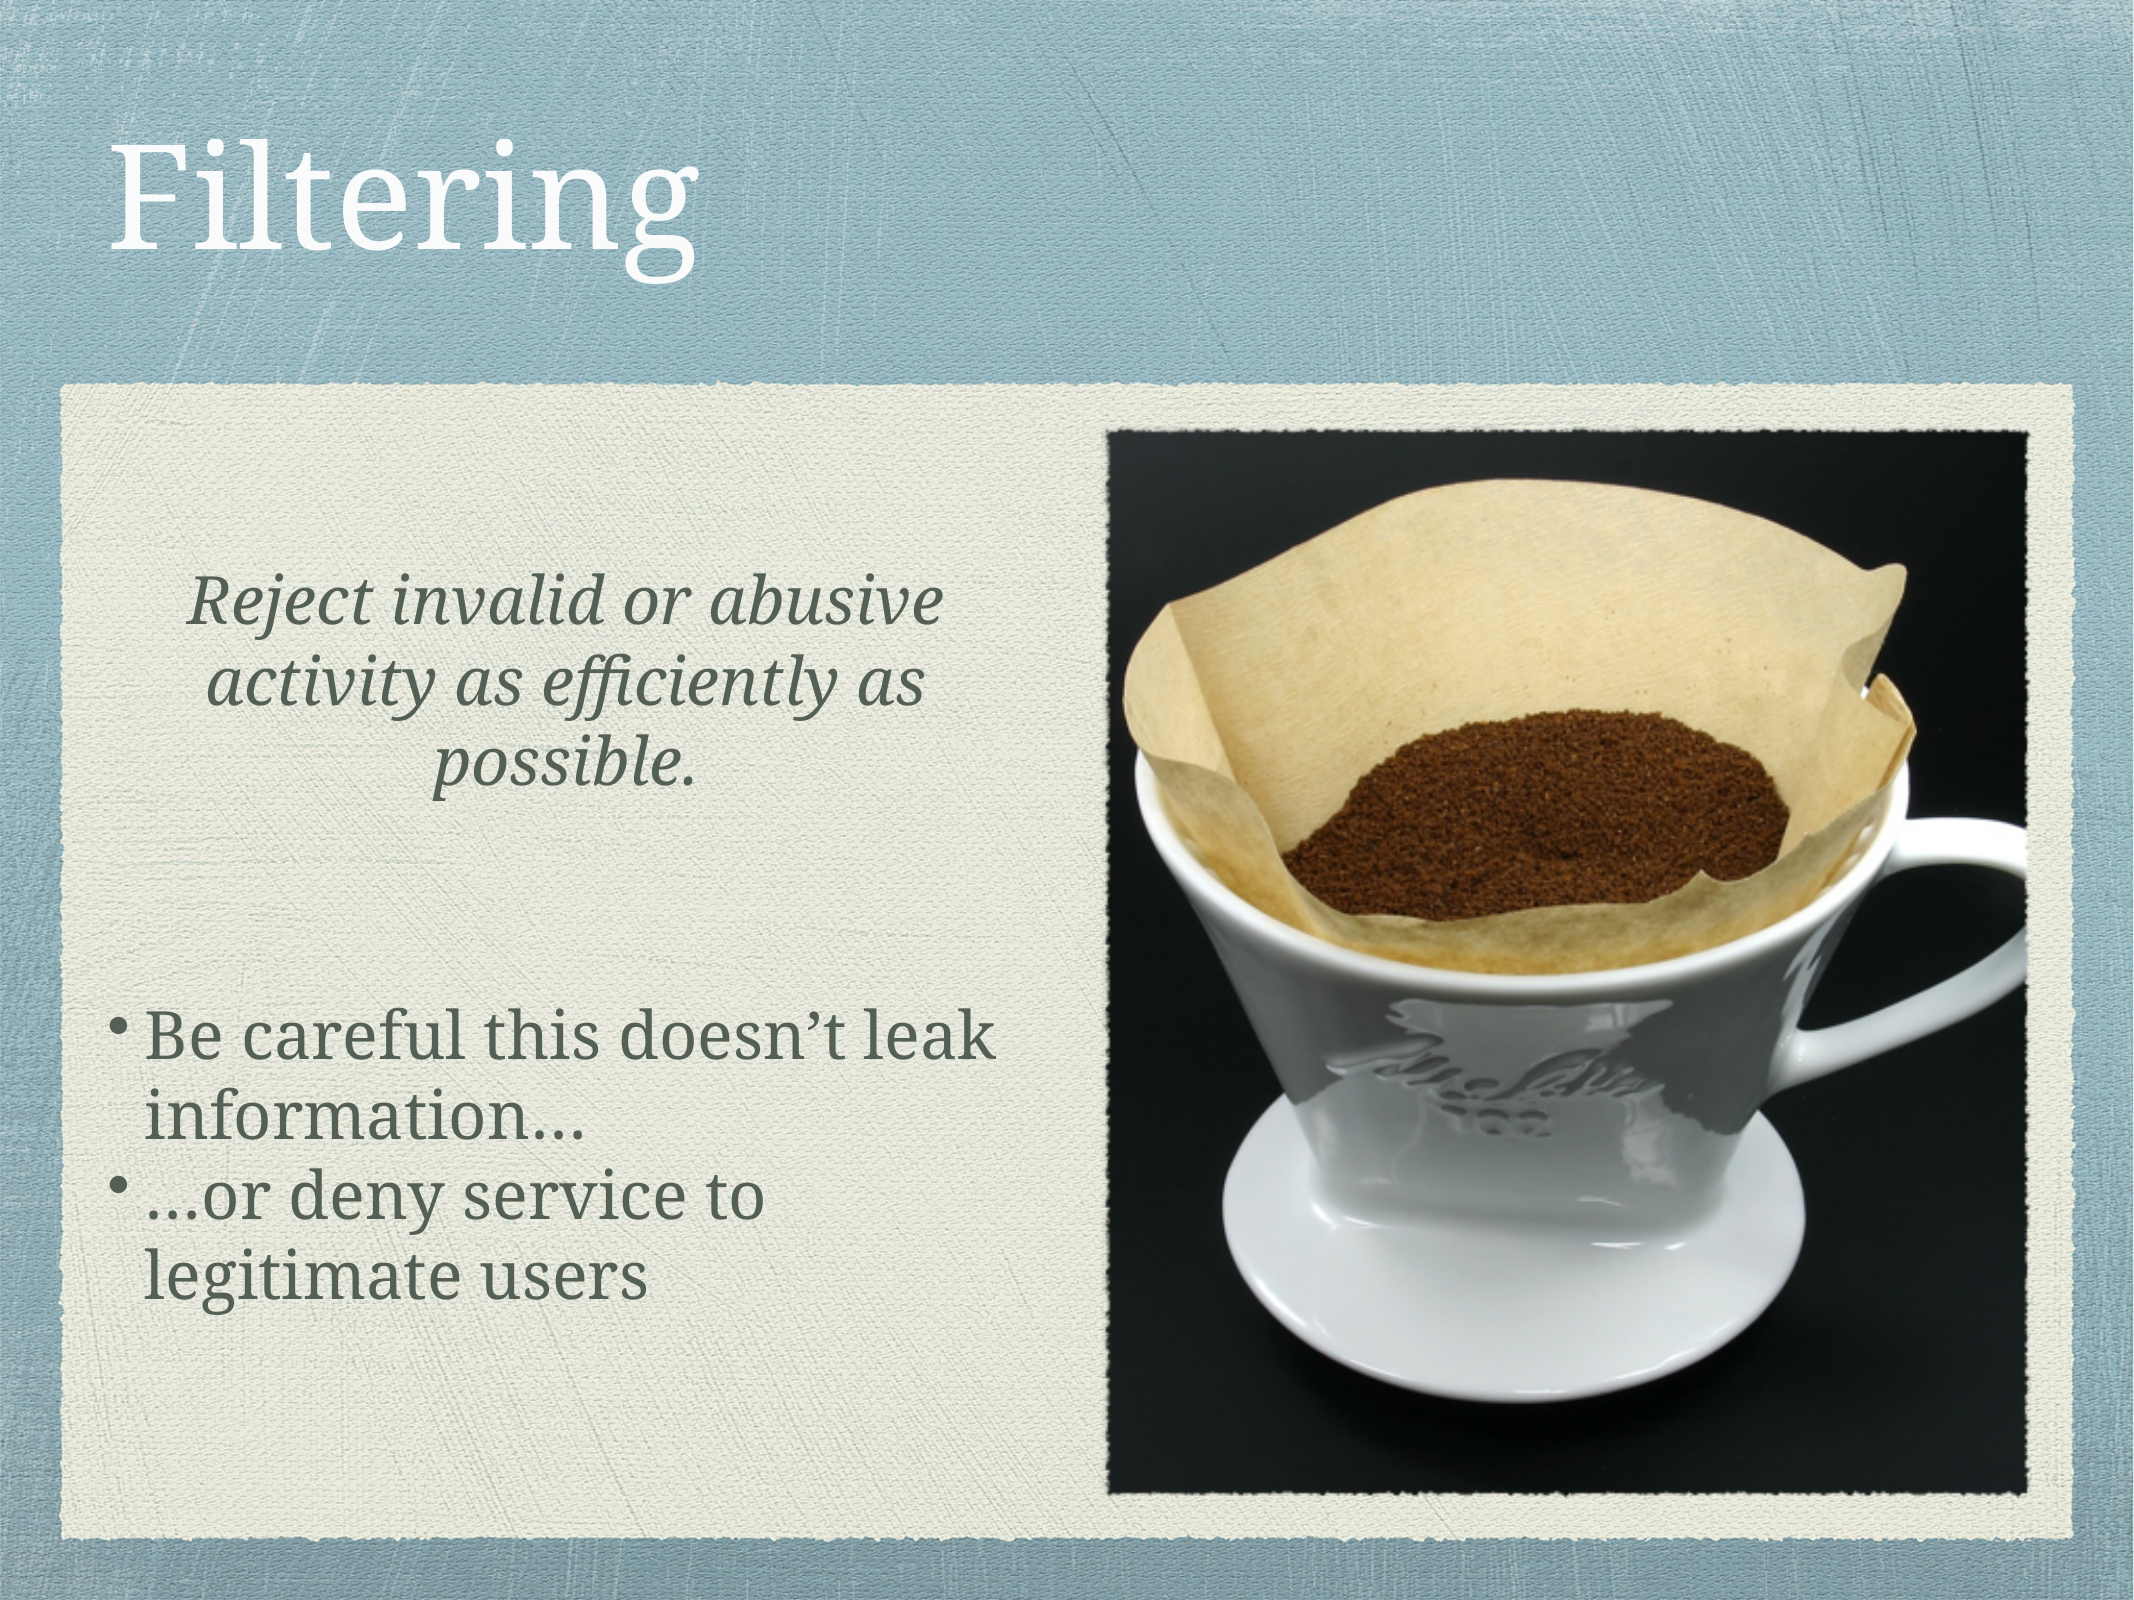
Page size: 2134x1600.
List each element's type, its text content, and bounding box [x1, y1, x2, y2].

text_box Reject invalid or abusive activity as efficiently as possible. [98, 549, 1035, 807]
title Filtering [105, 24, 2028, 359]
text_box Be careful this doesn’t leak information… …or deny service to legitimate users [98, 984, 1035, 1322]
picture [0, 0, 2134, 1600]
